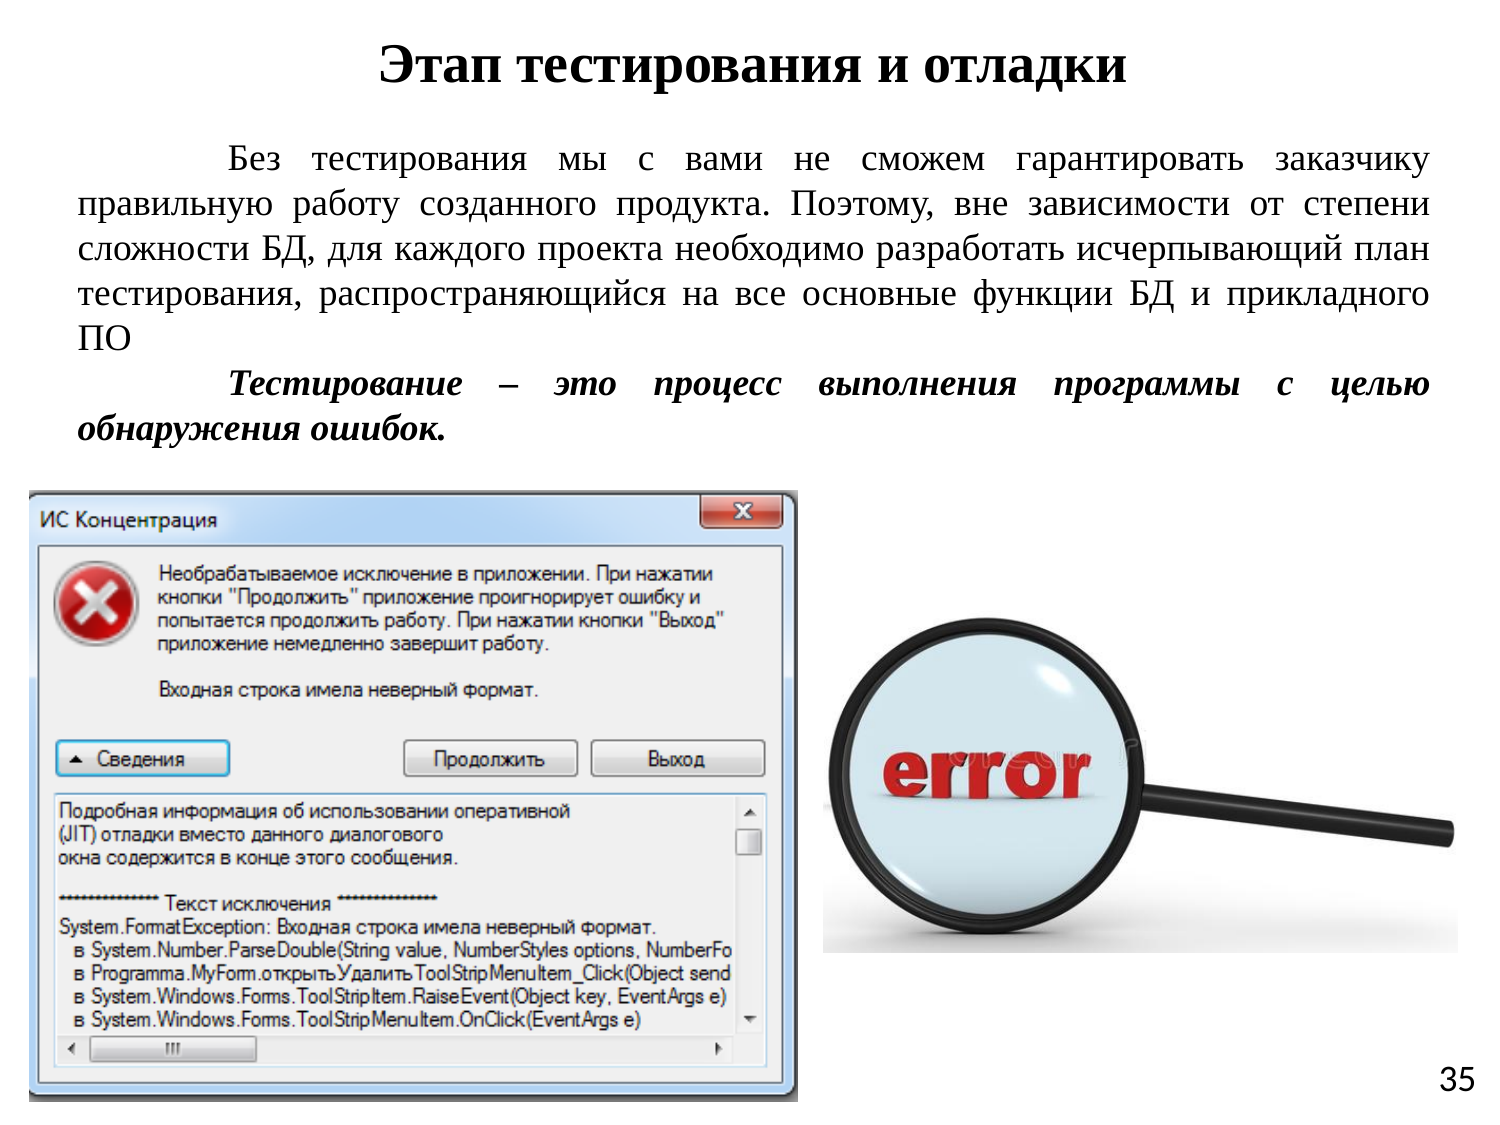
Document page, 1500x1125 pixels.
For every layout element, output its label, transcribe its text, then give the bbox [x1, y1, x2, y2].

text_box Без тестирования мы с вами не сможем гарантировать заказчику правильную работу созданного продукта. Поэтому, вне зависимости от степени сложности БД, для каждого проекта необходимо разработать исчерпывающий план тестирования, распространяющийся на все основные функции БД и прикладного ПО Тестирование – это процесс выполнения программы с целью обнаружения ошибок. [62, 125, 1447, 456]
text_box 35 [1423, 1046, 1492, 1107]
picture [29, 490, 798, 1103]
picture [823, 609, 1458, 953]
title Этап тестирования и отладки [32, 19, 1473, 102]
